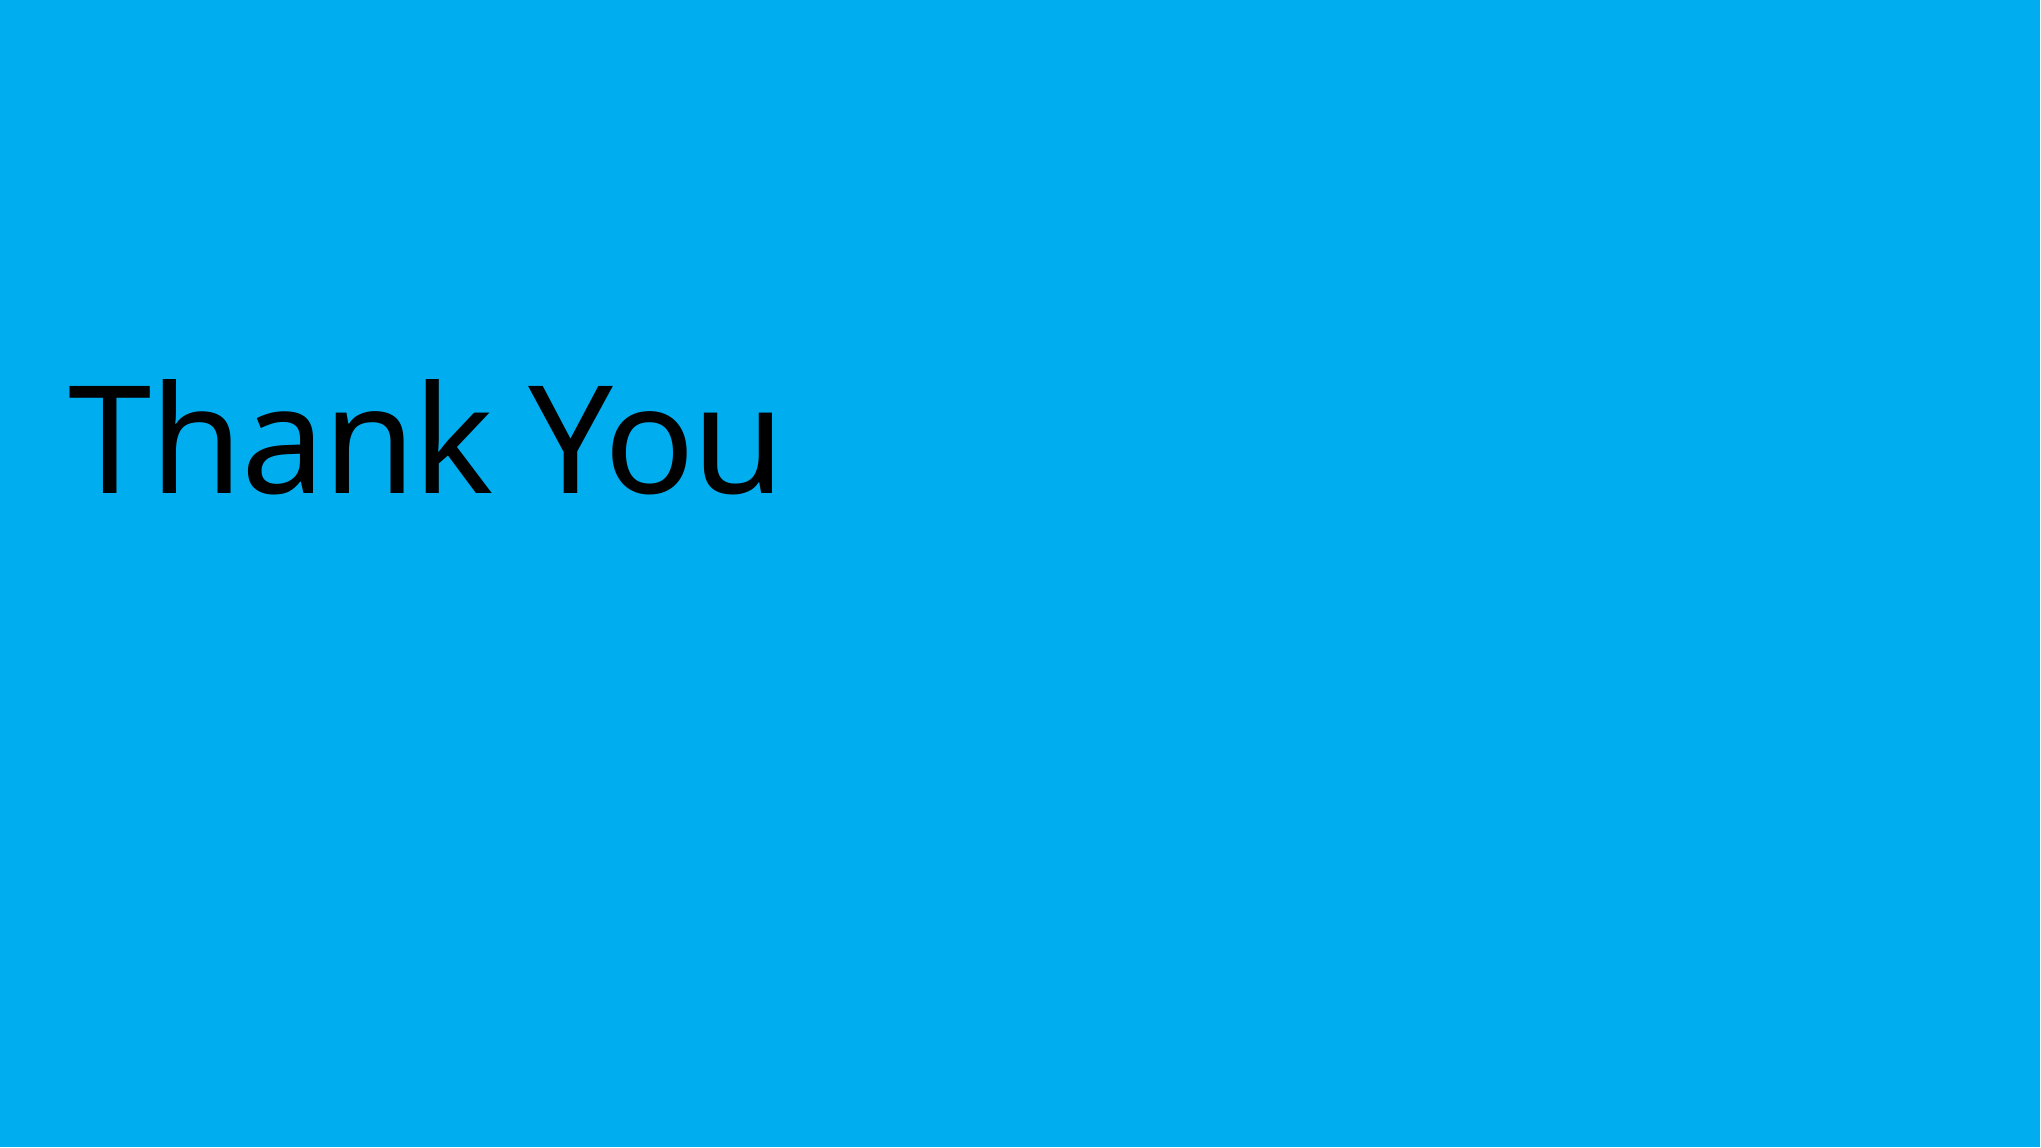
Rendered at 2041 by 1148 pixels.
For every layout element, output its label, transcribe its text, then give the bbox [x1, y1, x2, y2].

title Thank You [45, 348, 1996, 543]
